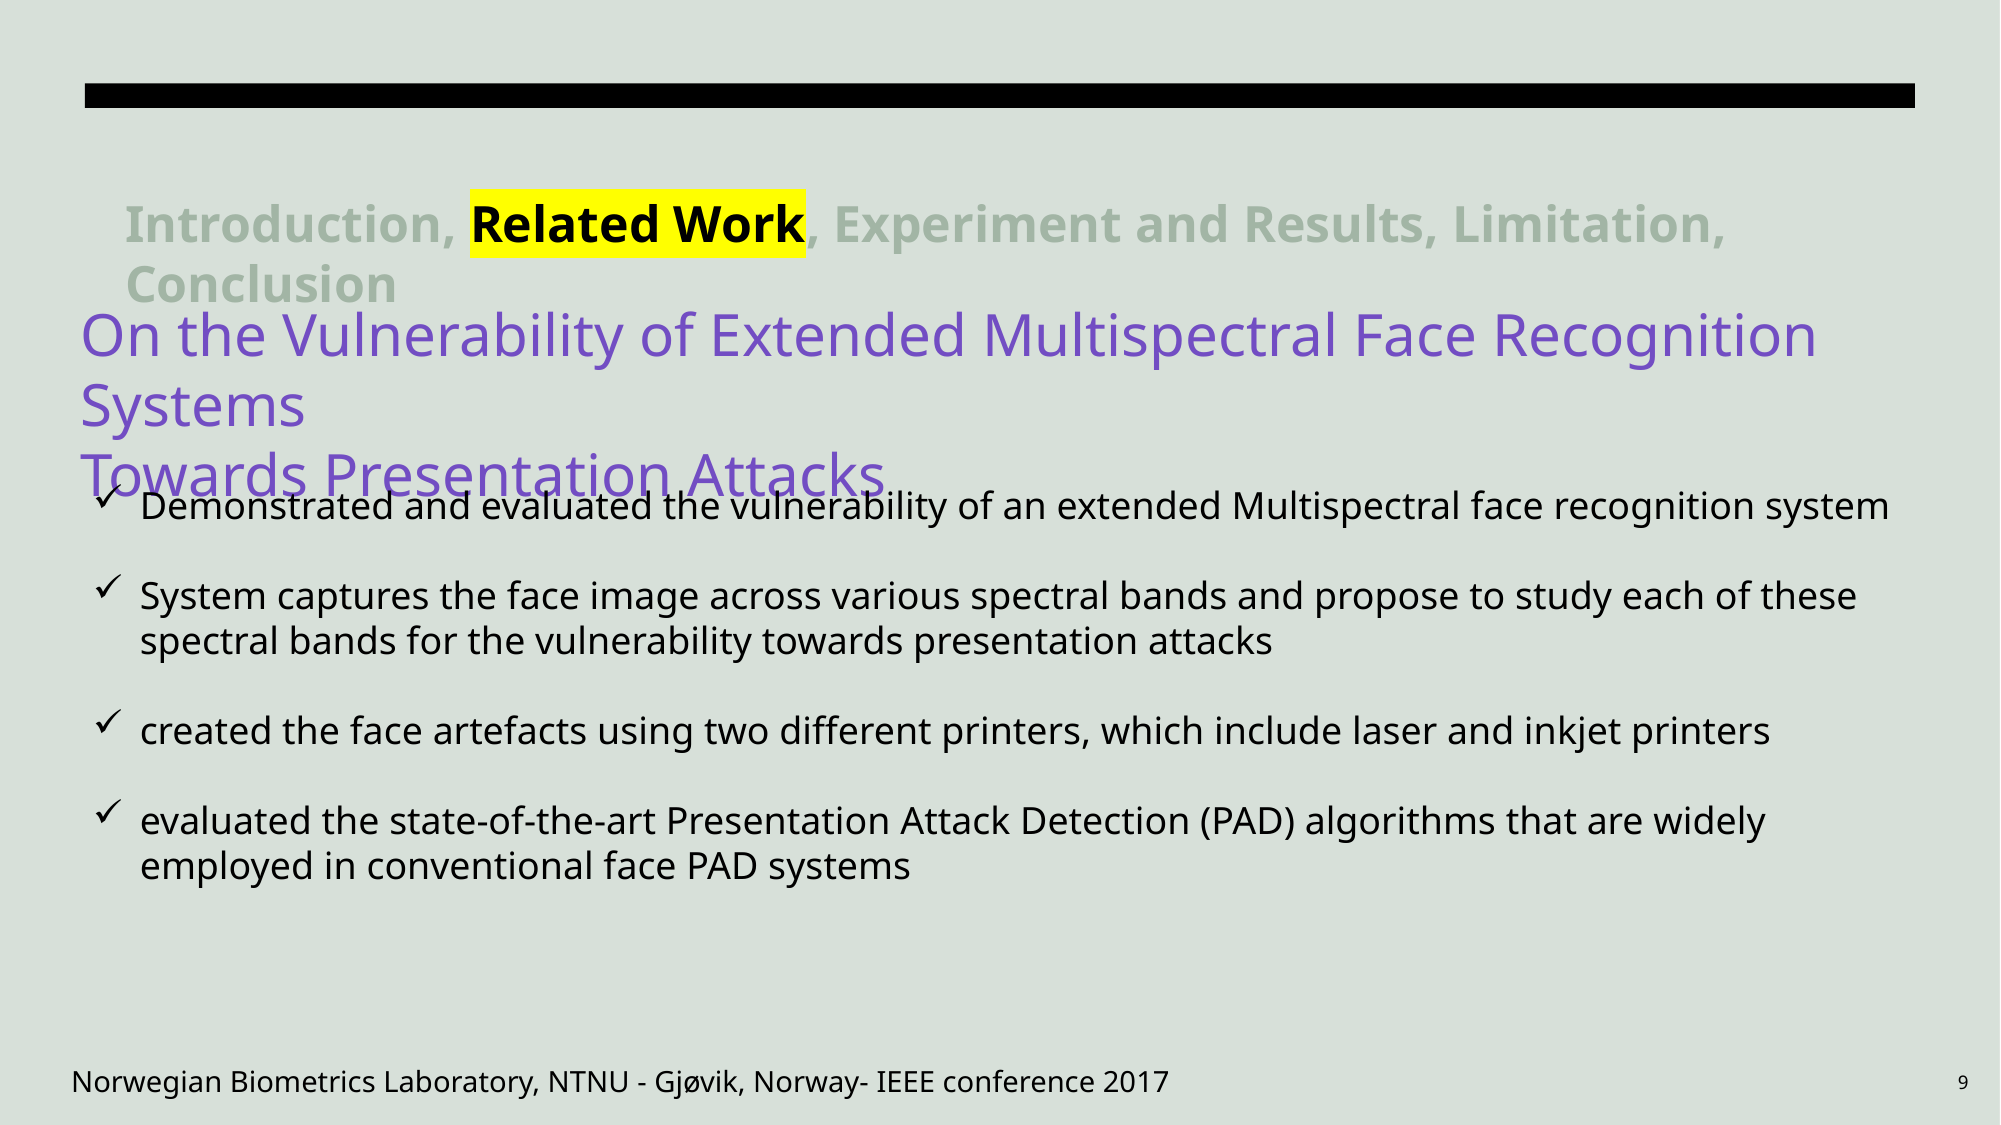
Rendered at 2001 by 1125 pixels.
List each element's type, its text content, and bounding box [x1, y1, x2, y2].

text_box On the Vulnerability of Extended Multispectral Face Recognition Systems Towards Presentation Attacks [65, 290, 1961, 726]
slide_number 9 [1879, 1053, 1984, 1114]
text_box Demonstrated and evaluated the vulnerability of an extended Multispectral face recognition system System captures the face image across various spectral bands and propose to study each of these spectral bands for the vulnerability towards presentation attacks created the face artefacts using two different printers, which include laser and inkjet printers evaluated the state-of-the-art Presentation Attack Detection (PAD) algorithms that are widely employed in conventional face PAD systems [77, 474, 1943, 940]
text_box Introduction, Related Work, Experiment and Results, Limitation, Conclusion [109, 185, 1942, 362]
text_box Norwegian Biometrics Laboratory, NTNU - Gjøvik, Norway- IEEE conference 2017 [56, 1055, 1488, 1125]
